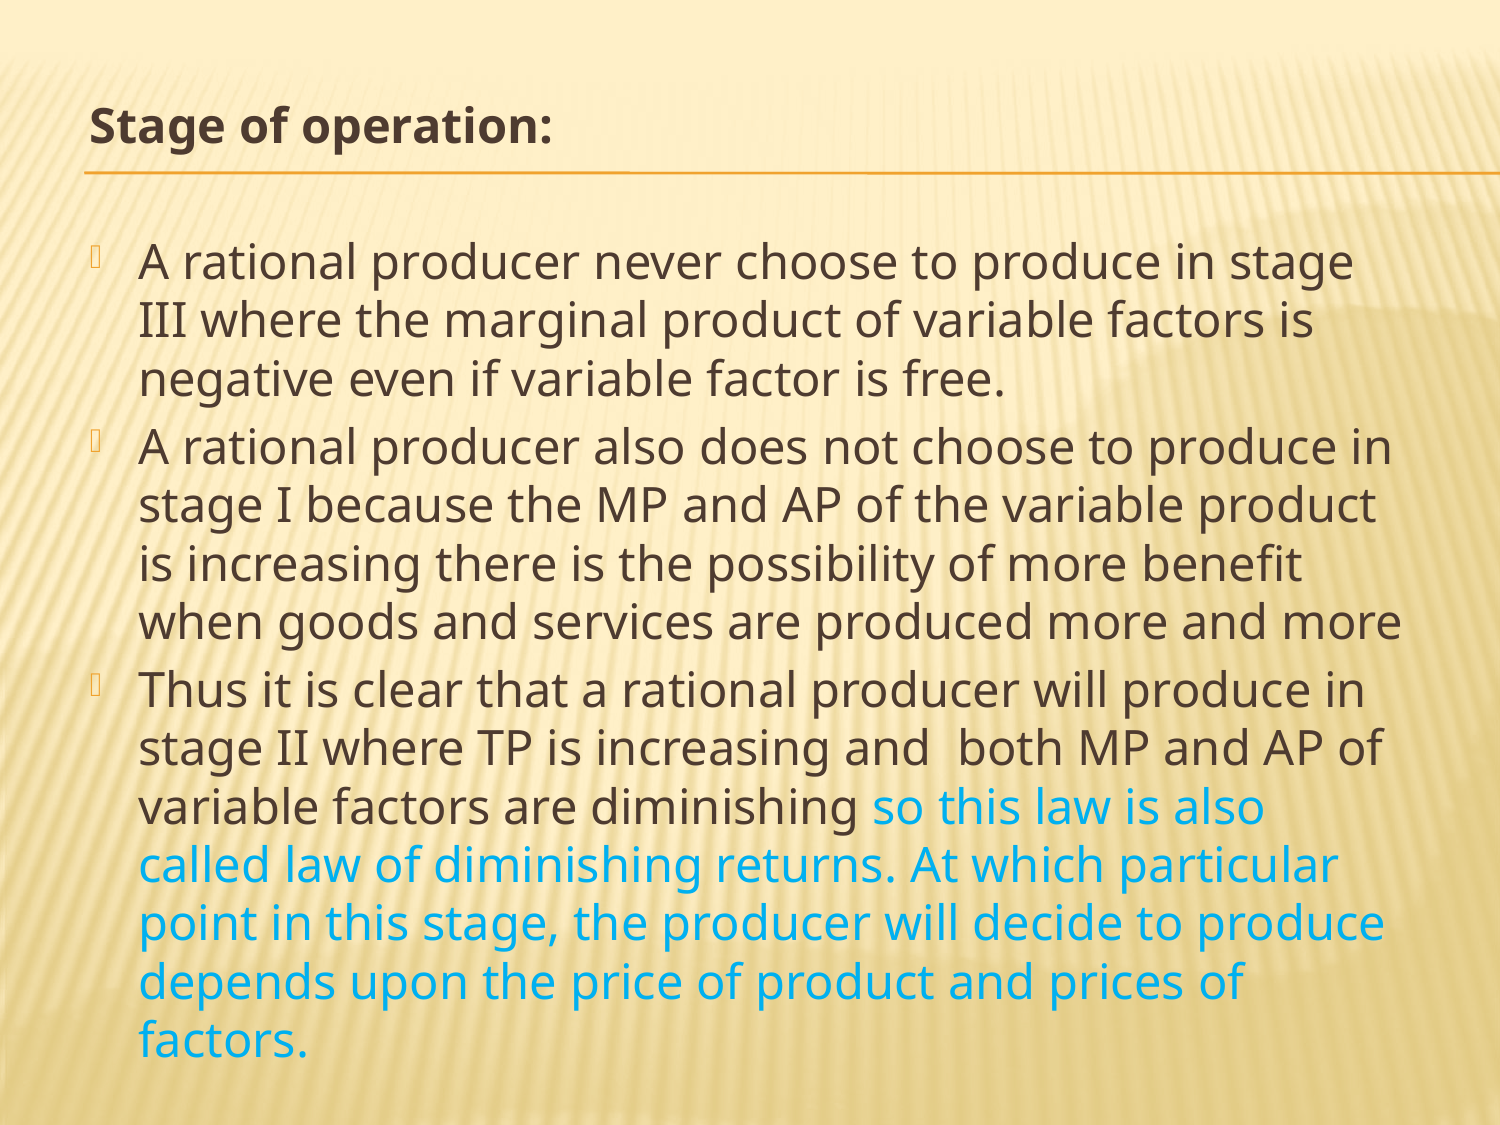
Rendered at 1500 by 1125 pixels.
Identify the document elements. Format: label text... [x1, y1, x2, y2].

list Stage of operation: A rational producer never choose to produce in stage III where the marginal product of variable factors is negative even if variable factor is free. A rational producer also does not choose to produce in stage I because the MP and AP of the variable product is increasing there is the possibility of more benefit when goods and services are produced more and more Thus it is clear that a rational producer will produce in stage II where TP is increasing and both MP and AP of variable factors are diminishing so this law is also called law of diminishing returns. At which particular point in this stage, the producer will decide to produce depends upon the price of product and prices of factors. [75, 87, 1425, 1125]
